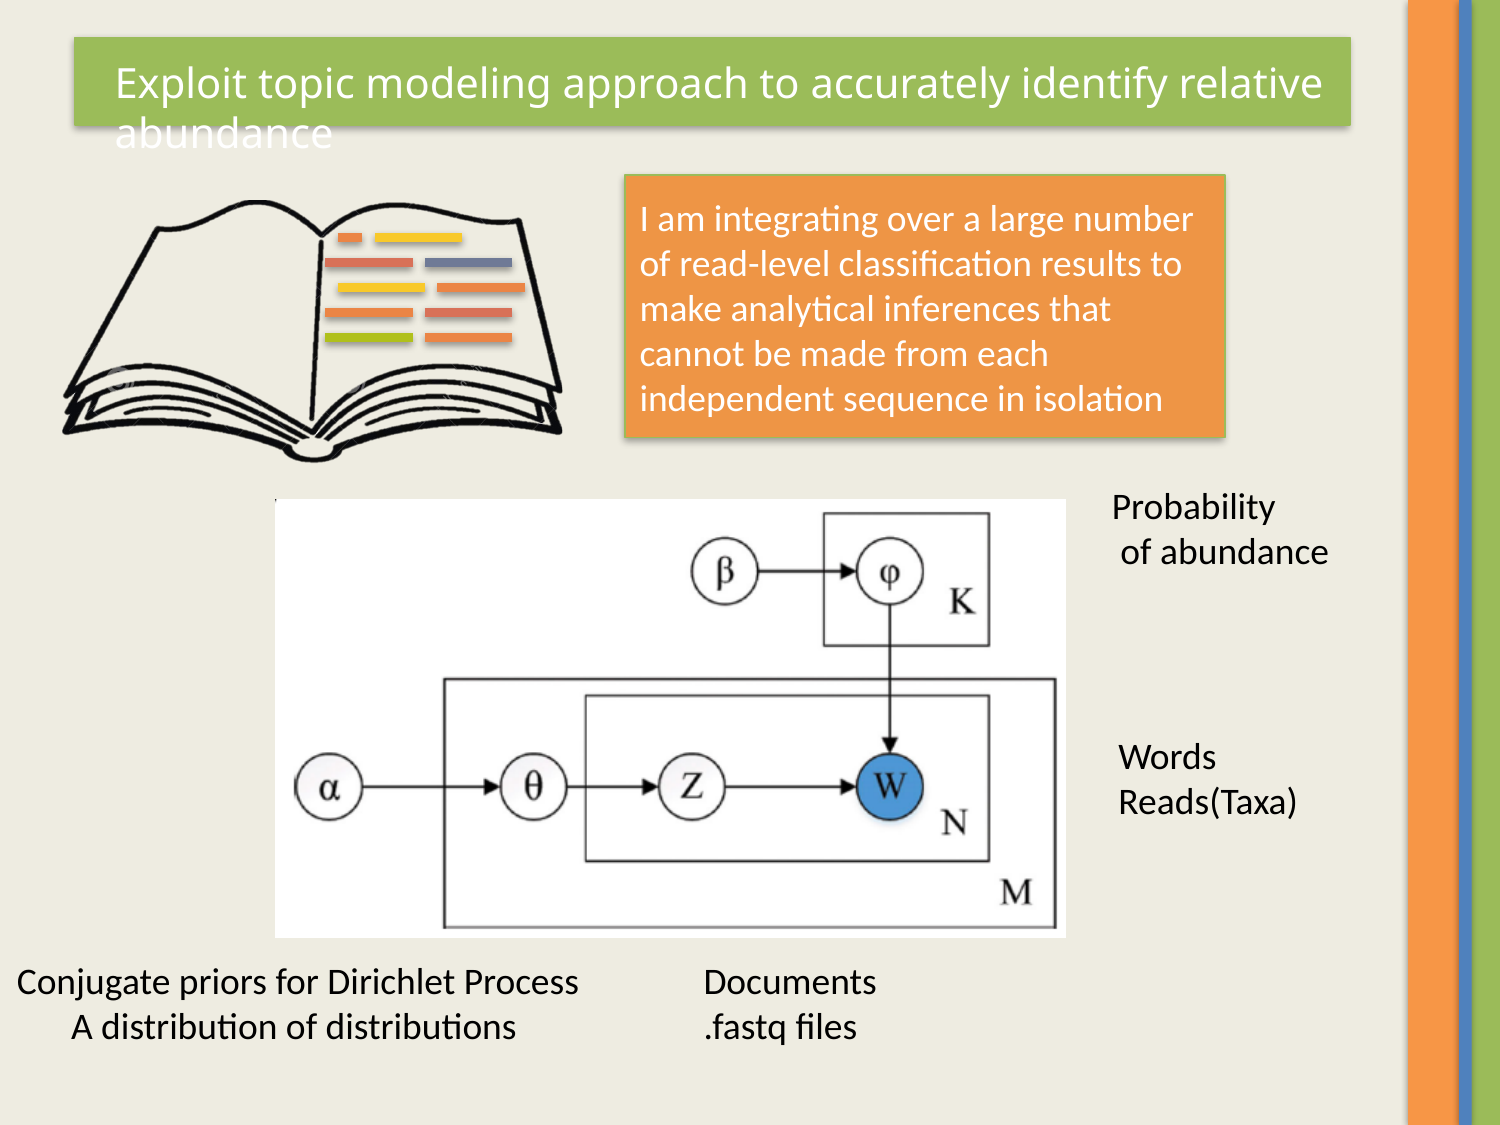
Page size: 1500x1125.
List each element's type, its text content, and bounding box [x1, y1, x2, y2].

text_box Exploit topic modeling approach to accurately identify relative abundance [99, 49, 1375, 165]
text_box Words Reads(Taxa) [1103, 724, 1313, 830]
picture [274, 499, 1066, 938]
picture [62, 199, 563, 469]
text_box Documents .fastq files [688, 949, 892, 1100]
text_box Conjugate priors for Dirichlet Process A distribution of distributions [1, 949, 595, 1100]
text_box [74, 37, 1351, 126]
text_box I am integrating over a large number of read-level classification results to make analytical inferences that cannot be made from each independent sequence in isolation [624, 174, 1226, 438]
text_box Probability of abundance [1097, 474, 1353, 580]
